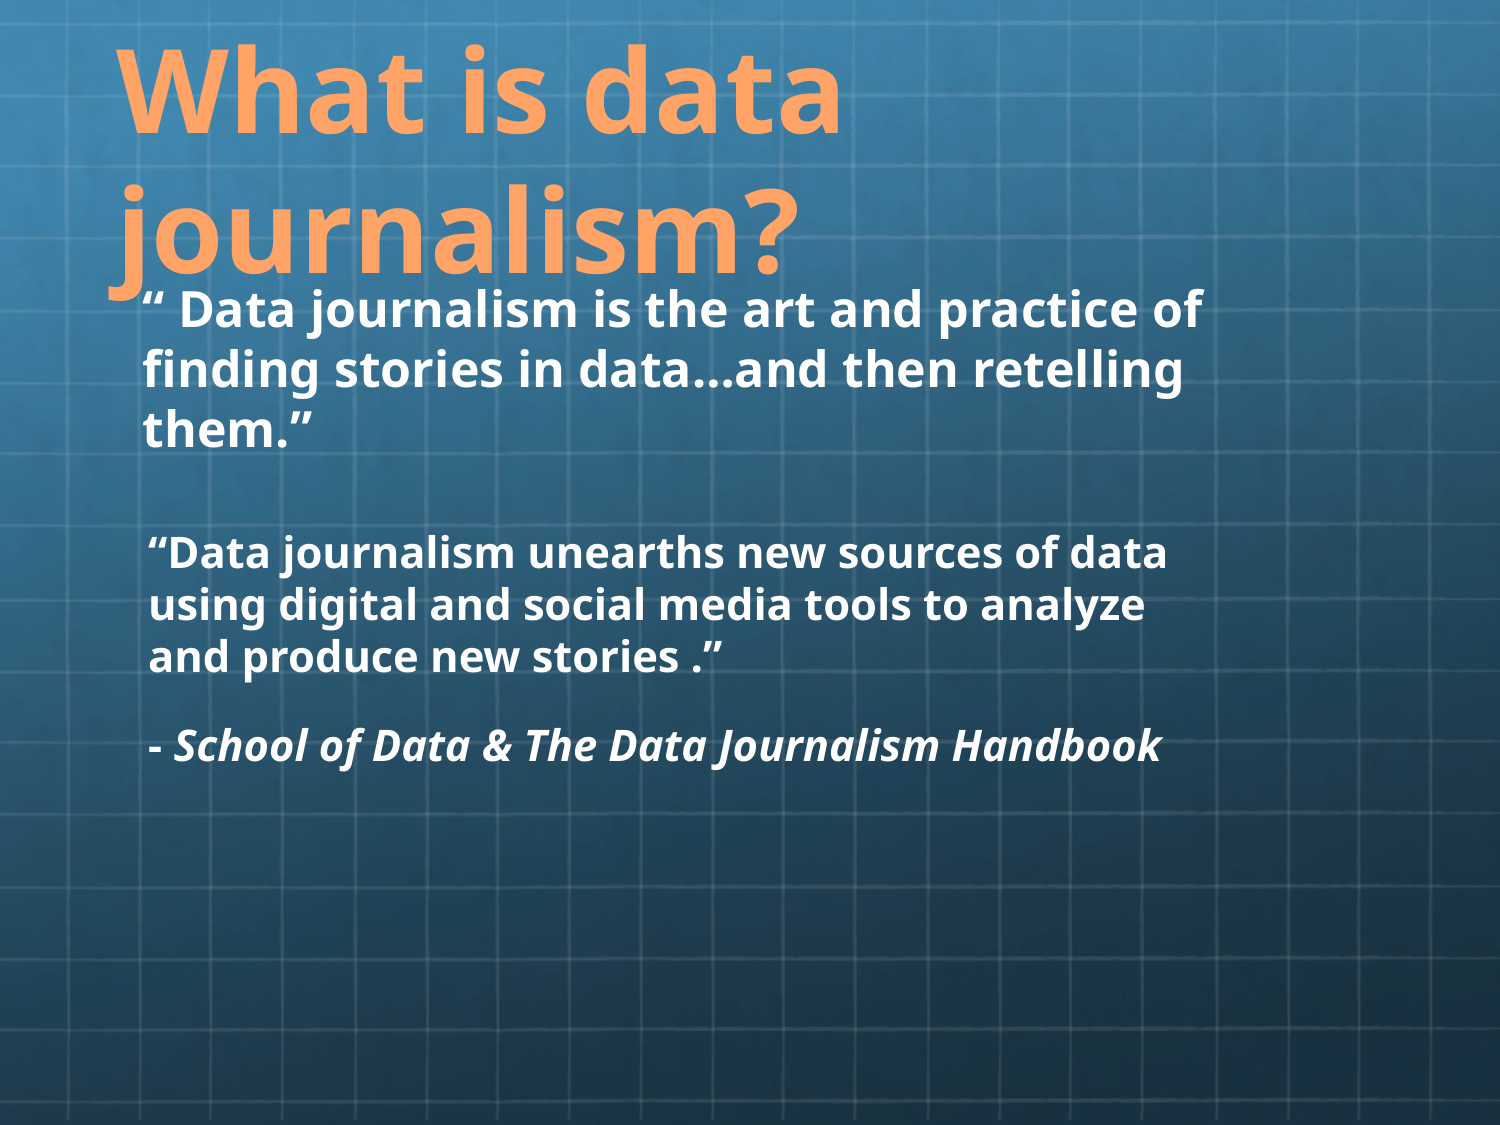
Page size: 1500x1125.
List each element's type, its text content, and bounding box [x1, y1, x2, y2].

list “ Data journalism is the art and practice of finding stories in data…and then retelling them.” [127, 293, 1357, 478]
text_box What is data journalism? [101, 20, 1377, 293]
picture [0, 0, 1500, 1125]
text_box “Data journalism unearths new sources of data using digital and social media tools to analyze and produce new stories .” - School of Data & The Data Journalism Handbook [133, 517, 1202, 825]
